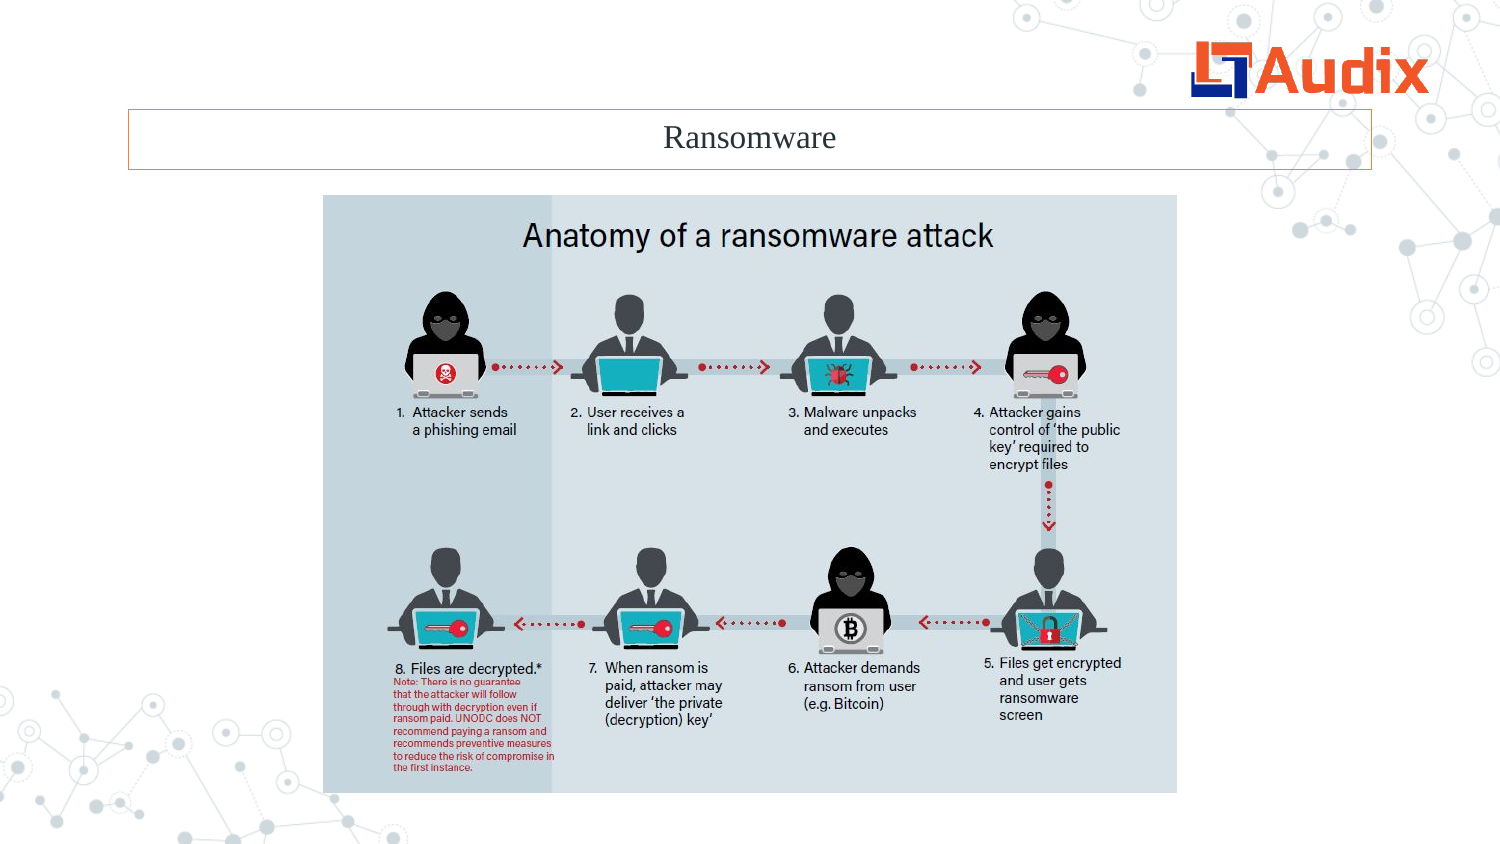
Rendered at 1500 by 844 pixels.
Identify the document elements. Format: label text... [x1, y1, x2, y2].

title Ransomware [128, 109, 1372, 170]
picture [0, 0, 1500, 844]
